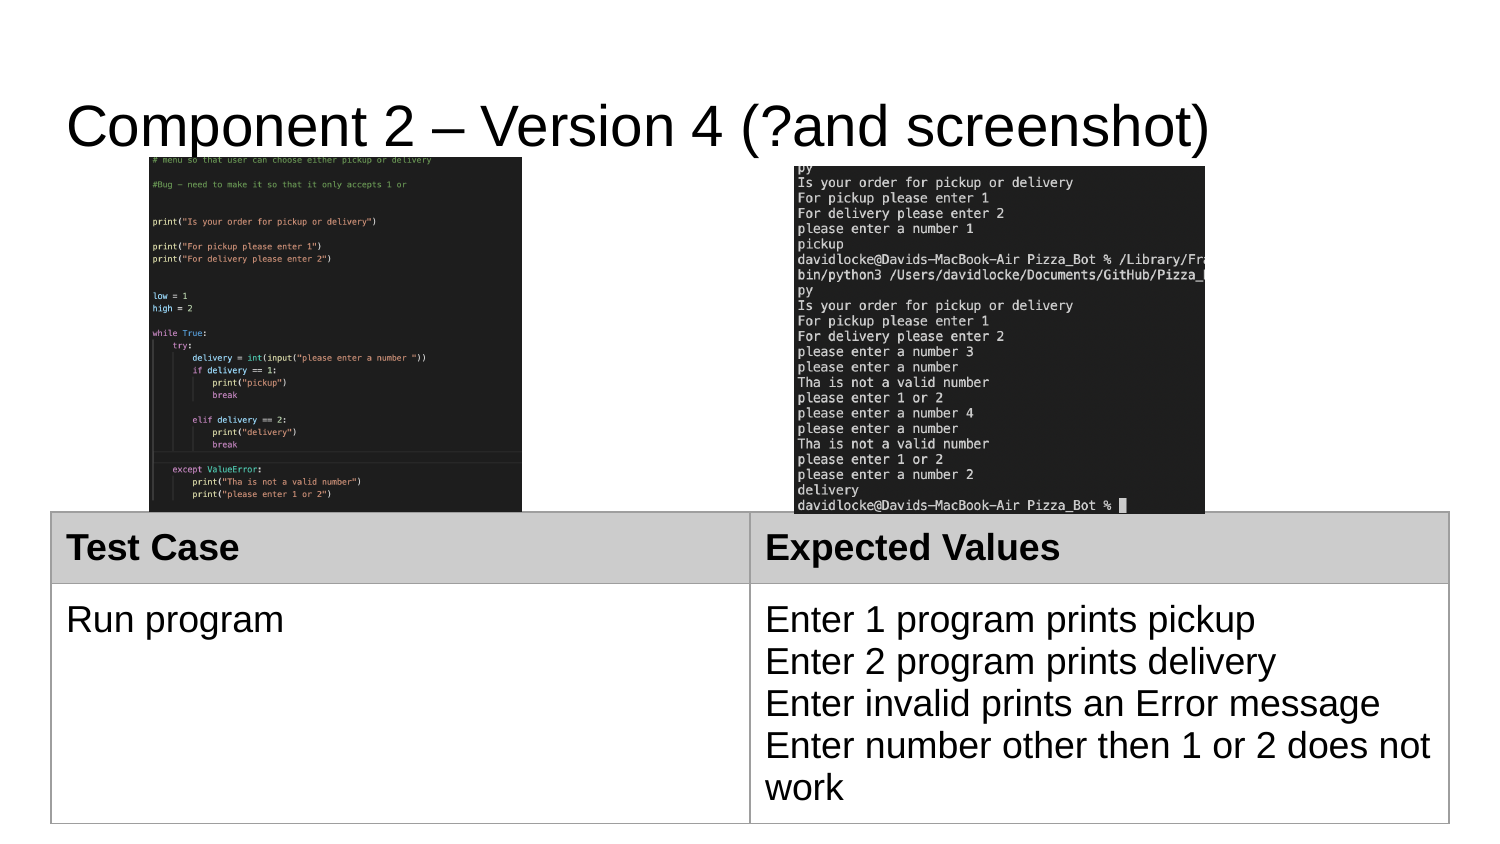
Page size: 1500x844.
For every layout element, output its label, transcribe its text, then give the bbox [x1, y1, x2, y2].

table_header Expected Values [751, 513, 1448, 583]
table_header Test Case [52, 513, 749, 583]
table_cell Enter 1 program prints pickup Enter 2 program prints delivery Enter invalid prints an Error message Enter number other then 1 or 2 does not work [751, 584, 1448, 823]
title Component 2 – Version 4 (?and screenshot) [51, 72, 1449, 167]
picture [793, 166, 1206, 514]
table_cell Run program [52, 584, 749, 823]
picture [149, 157, 522, 512]
